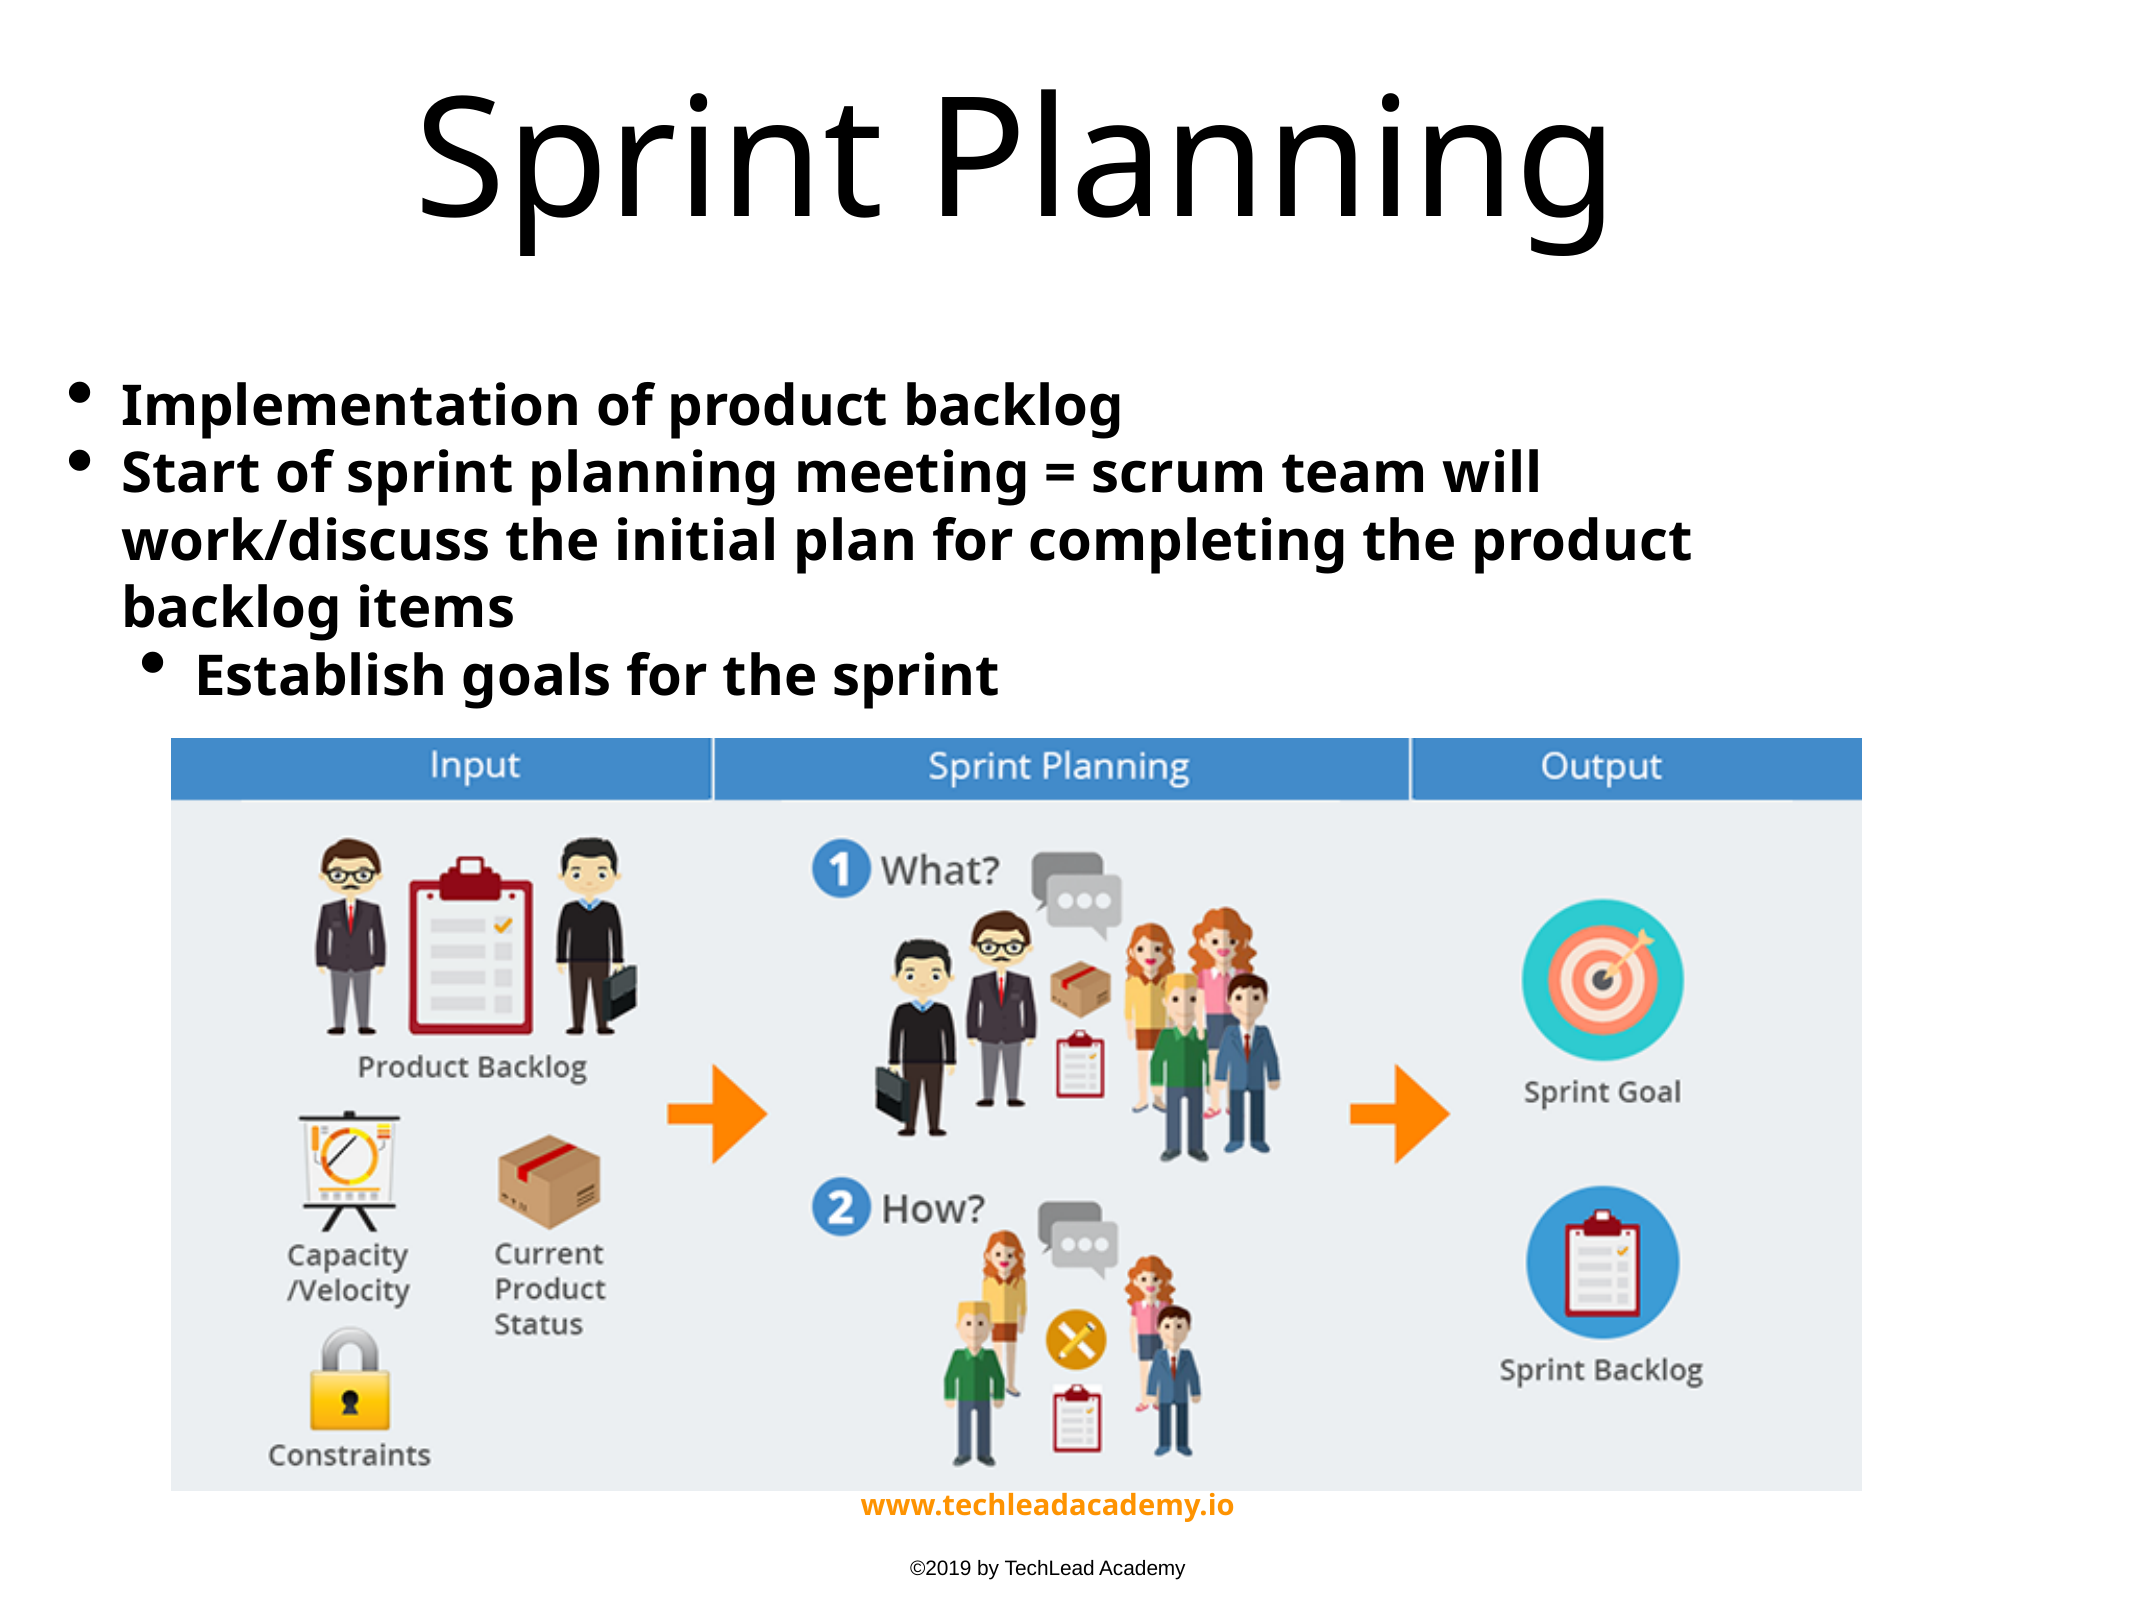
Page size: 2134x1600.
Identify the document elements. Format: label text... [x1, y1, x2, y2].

text_box Implementation of product backlog Start of sprint planning meeting = scrum team will work/discuss the initial plan for completing the product backlog items Establish goals for the sprint [58, 360, 1924, 1015]
title Sprint Planning [157, 0, 1876, 259]
text_box www.techleadacademy.io ©2019 by TechLead Academy [852, 1491, 1244, 1589]
picture [171, 738, 1862, 1491]
